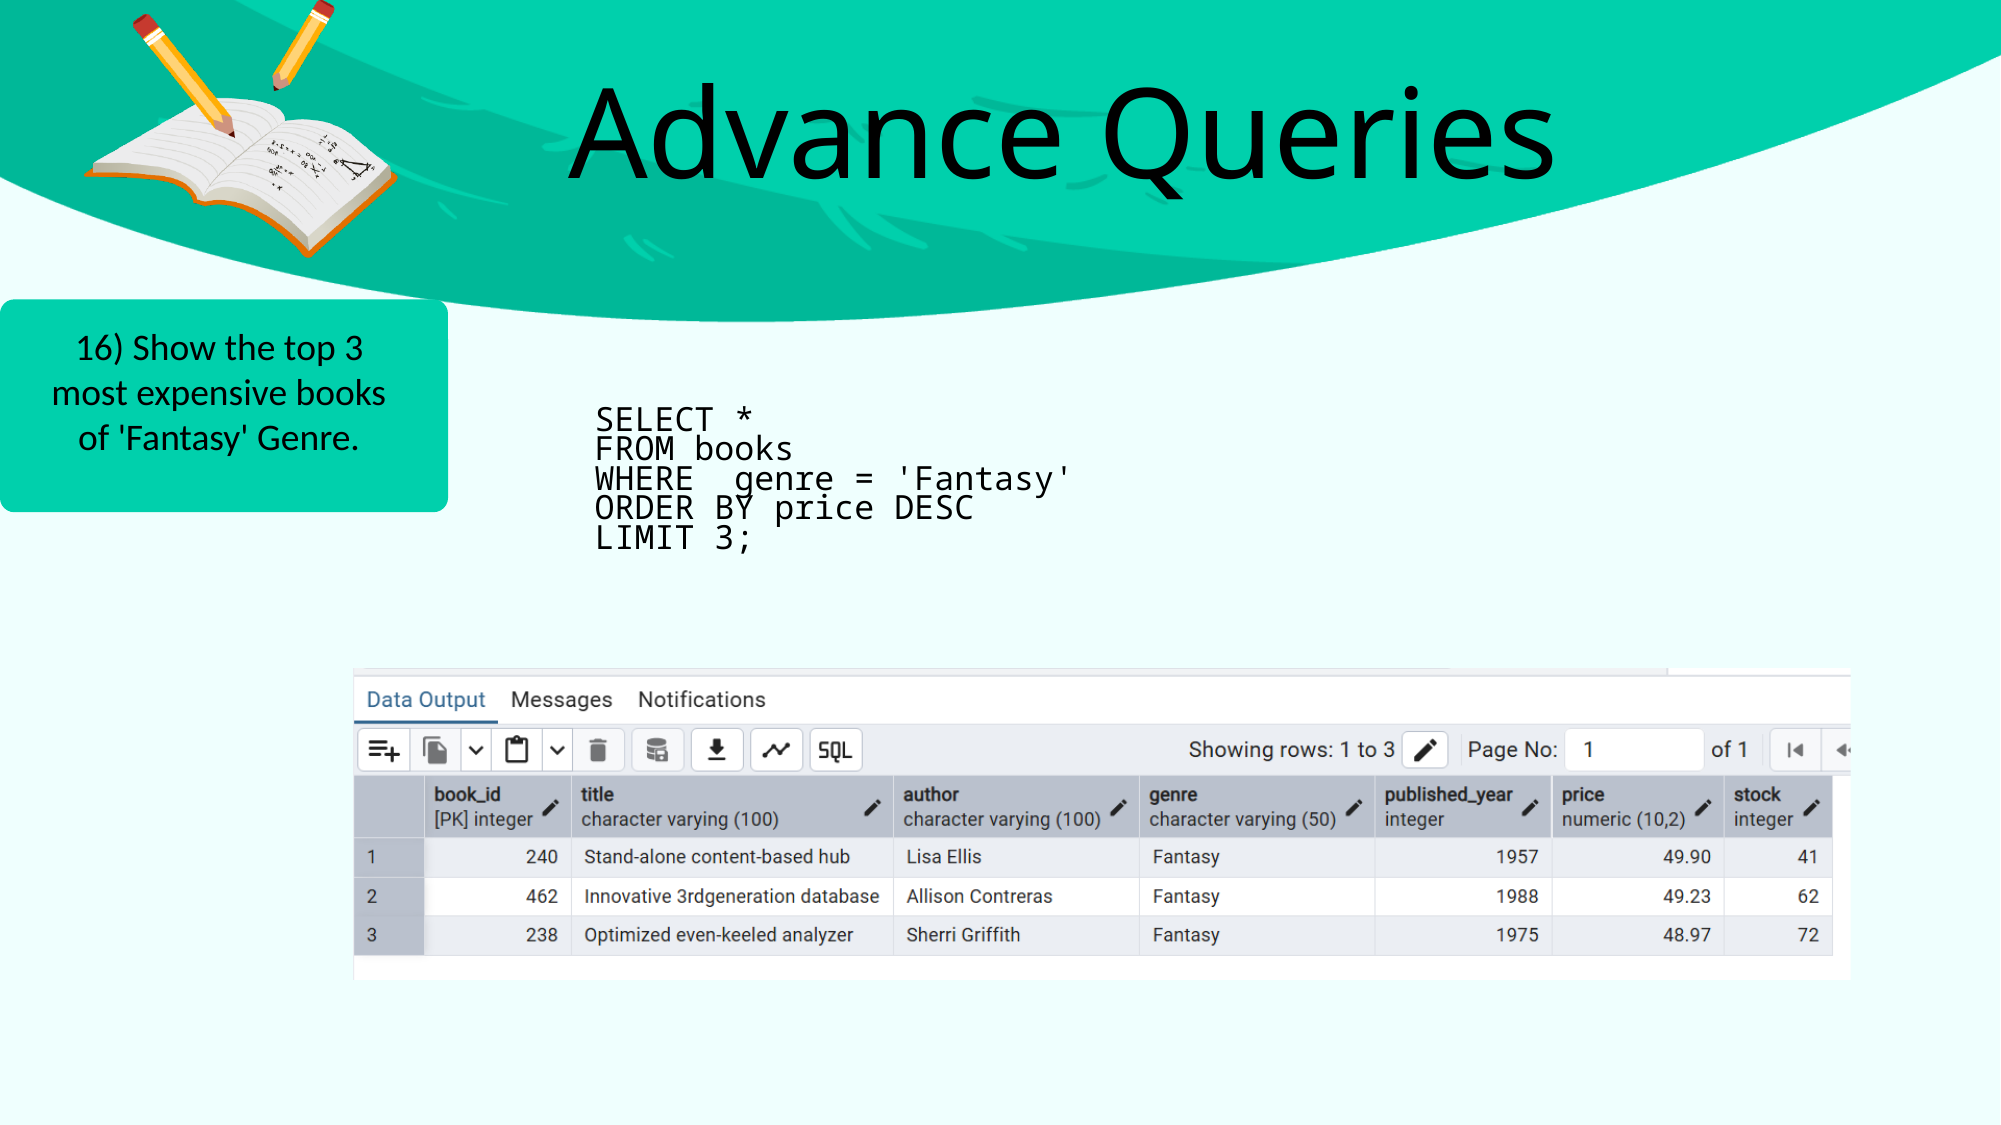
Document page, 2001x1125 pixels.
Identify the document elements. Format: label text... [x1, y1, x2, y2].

picture [353, 668, 1851, 980]
text_box SELECT * FROM books WHERE genre = 'Fantasy' ORDER BY price DESC LIMIT 3; [579, 400, 1259, 564]
text_box 16) Show the top 3 most expensive books of 'Fantasy' Genre. [31, 372, 407, 466]
picture [0, 0, 2001, 372]
text_box [0, 372, 450, 514]
